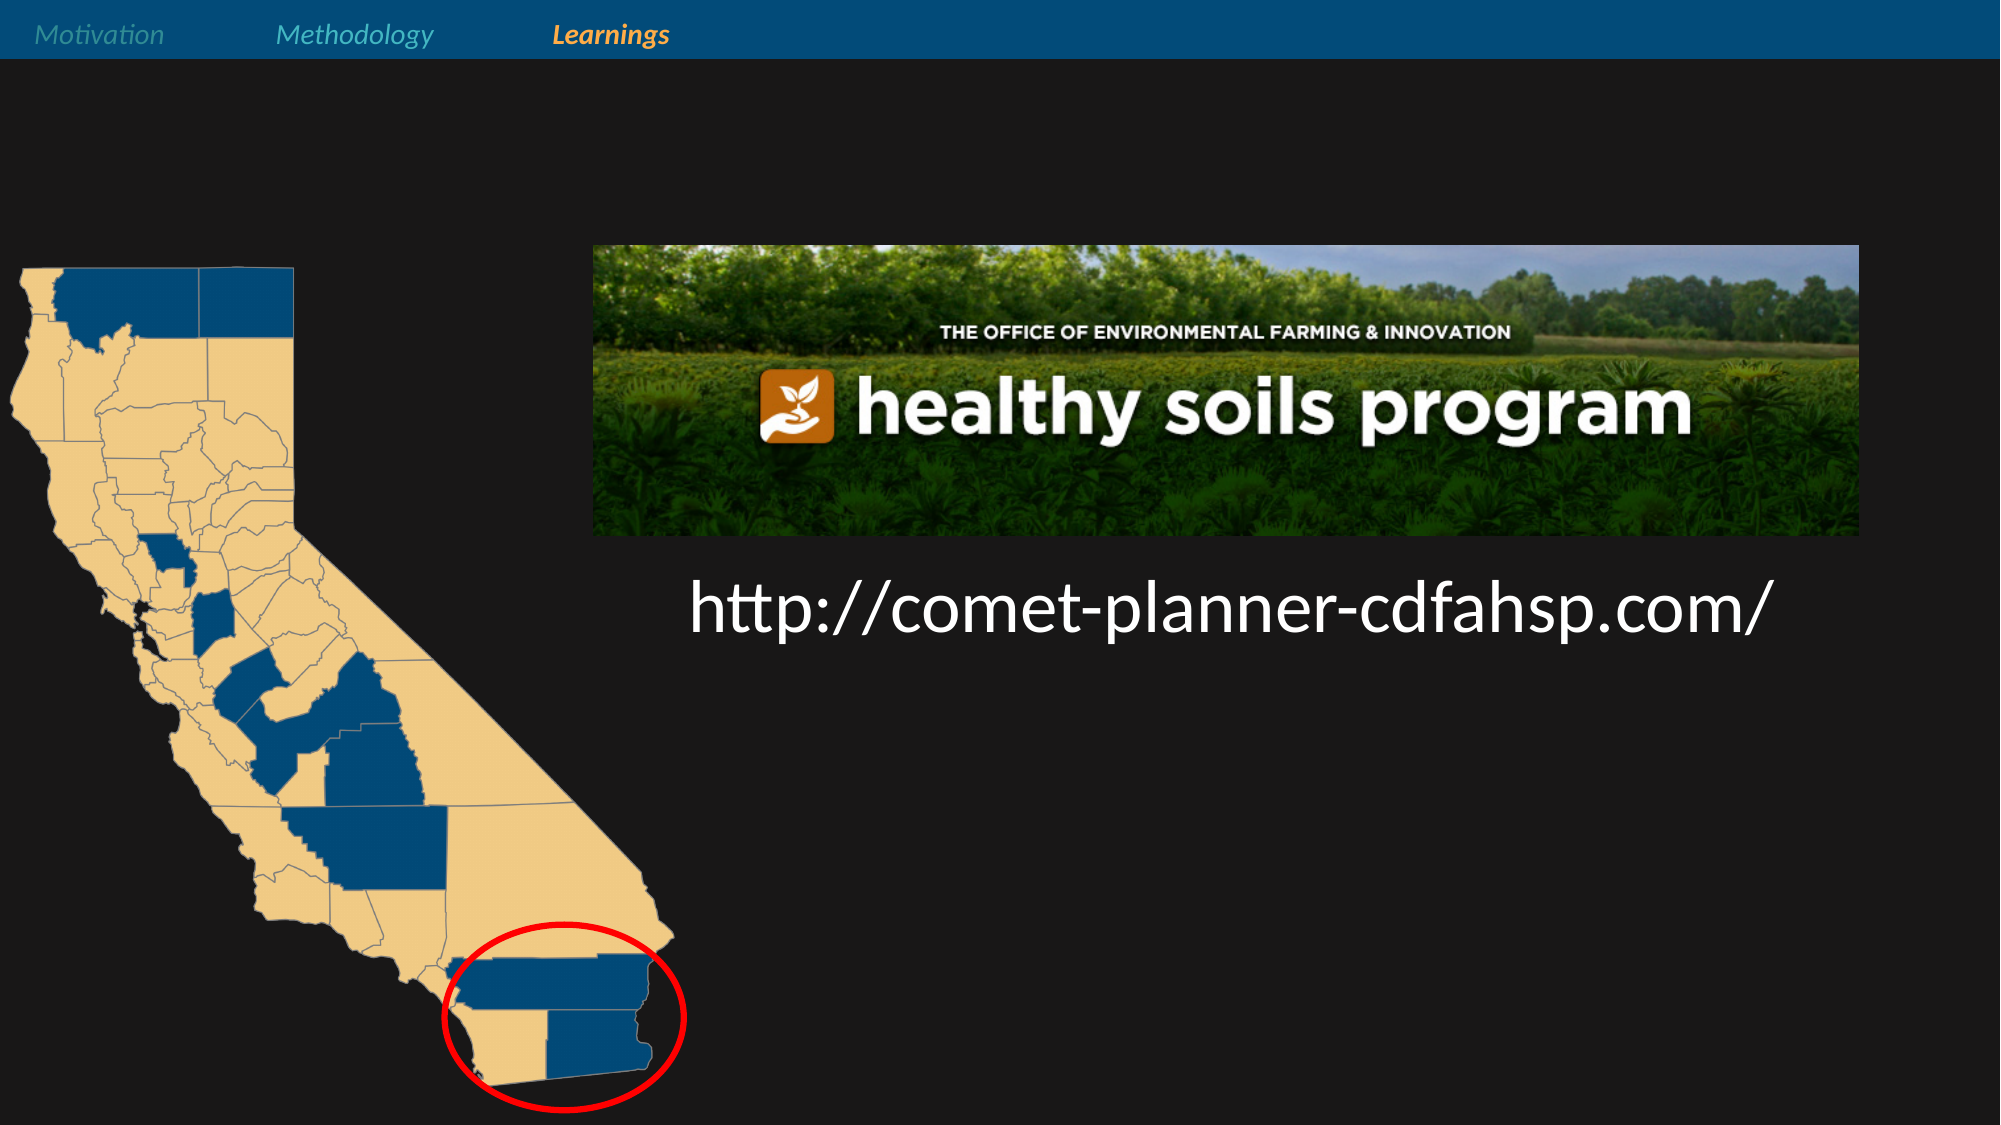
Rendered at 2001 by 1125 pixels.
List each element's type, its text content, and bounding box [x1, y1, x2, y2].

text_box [0, 0, 2000, 59]
picture [0, 220, 1859, 1125]
text_box http://comet-planner-cdfahsp.com/ [713, 549, 1900, 655]
